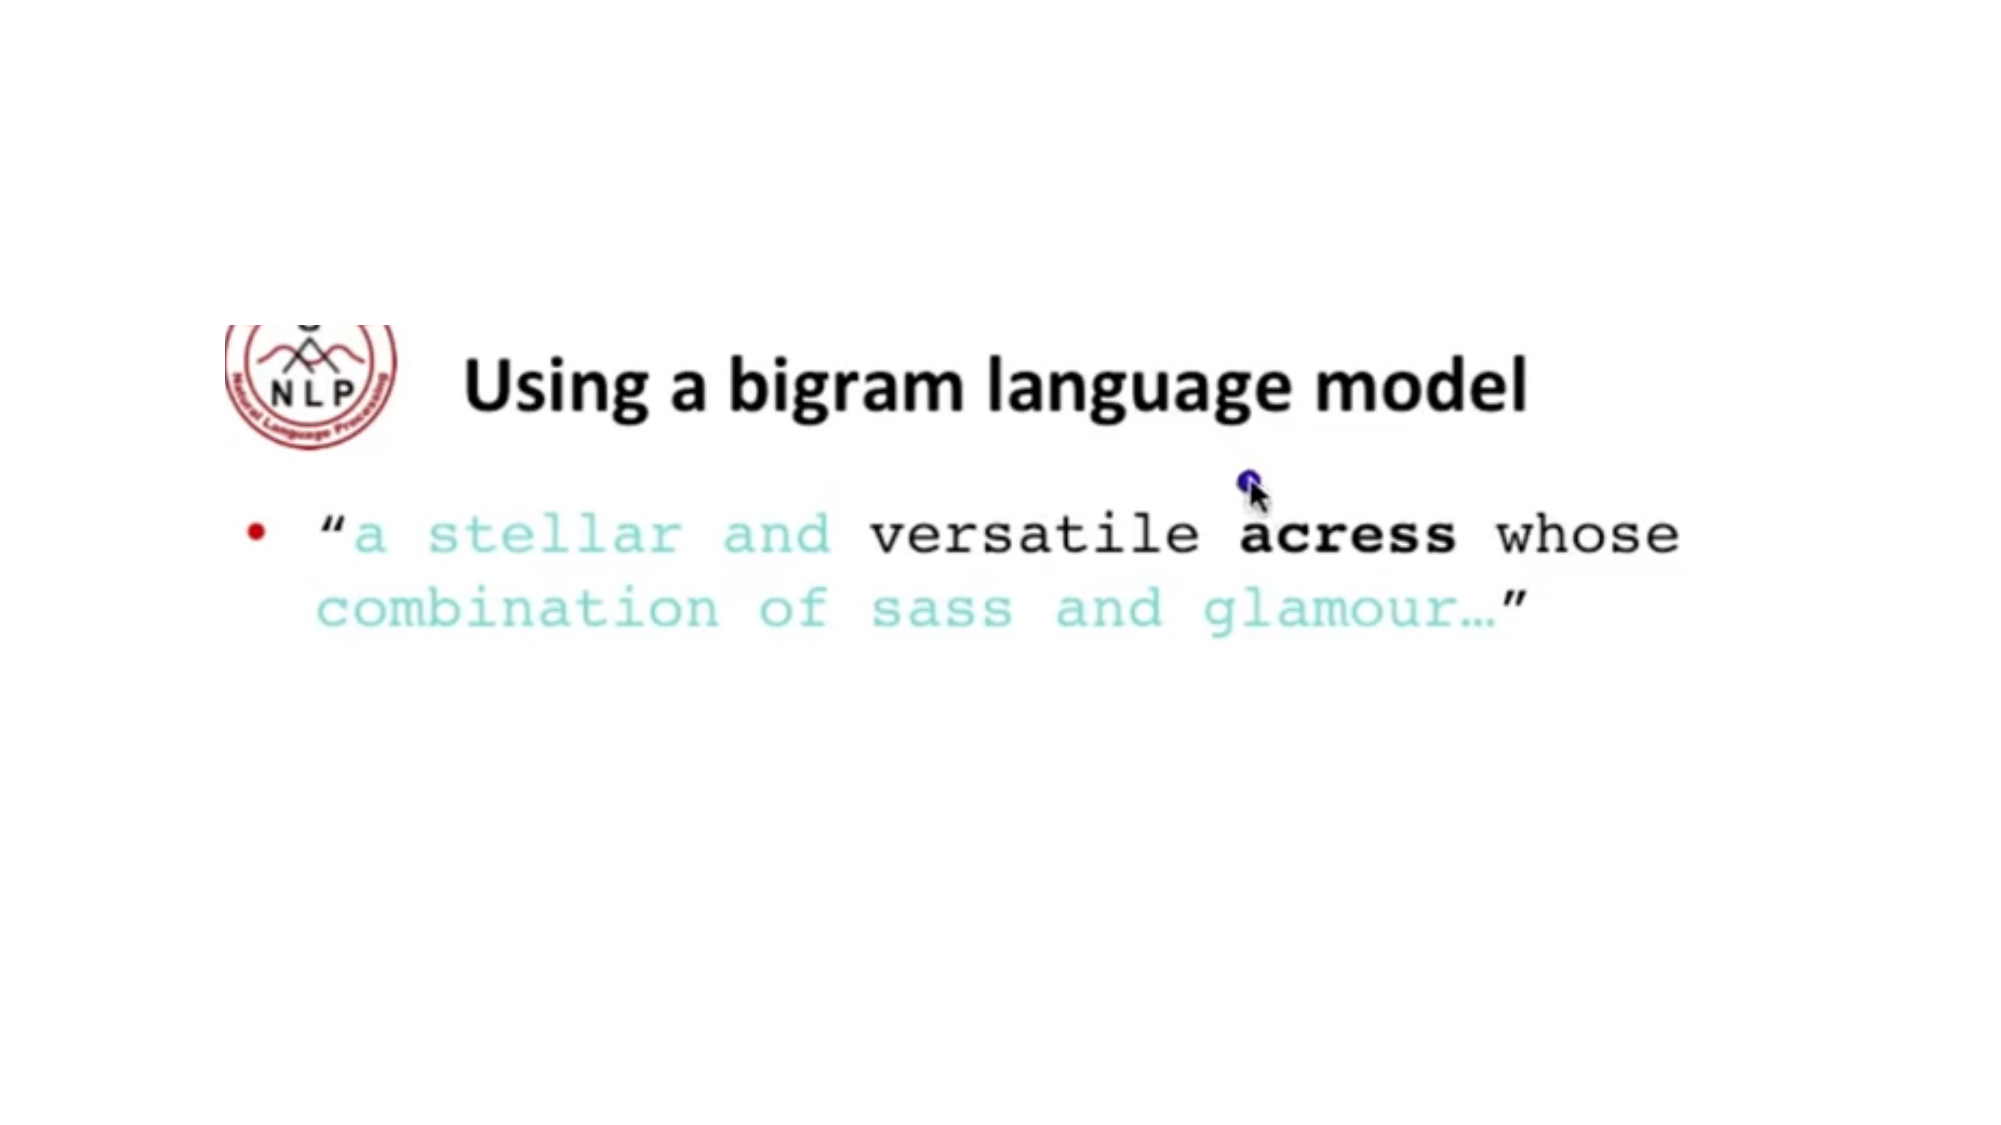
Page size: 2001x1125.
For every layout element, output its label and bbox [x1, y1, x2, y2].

picture [225, 325, 1894, 685]
